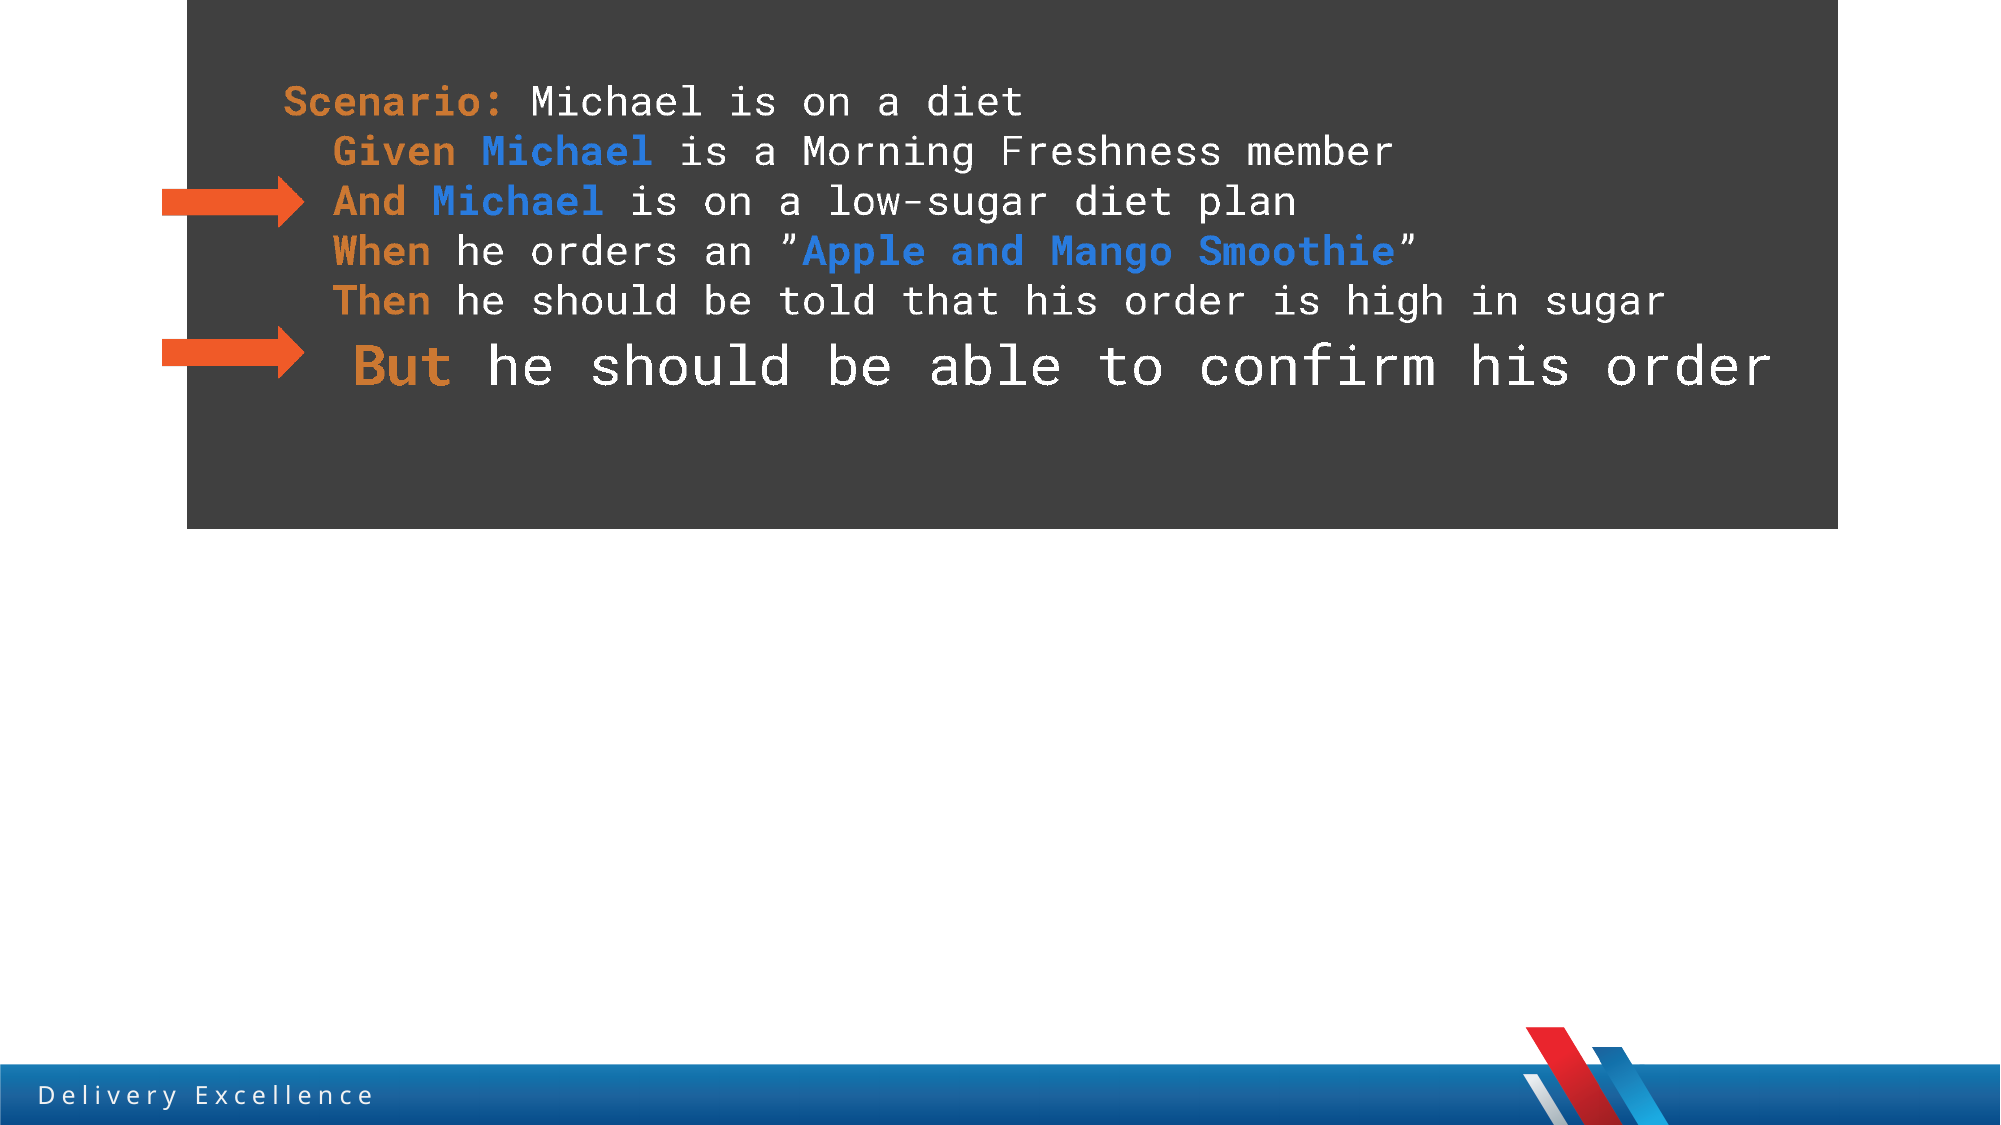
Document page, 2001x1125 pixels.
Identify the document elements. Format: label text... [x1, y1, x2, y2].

picture [162, 0, 1838, 529]
text_box Delivery Excellence [22, 1072, 916, 1118]
picture [0, 1027, 2000, 1125]
